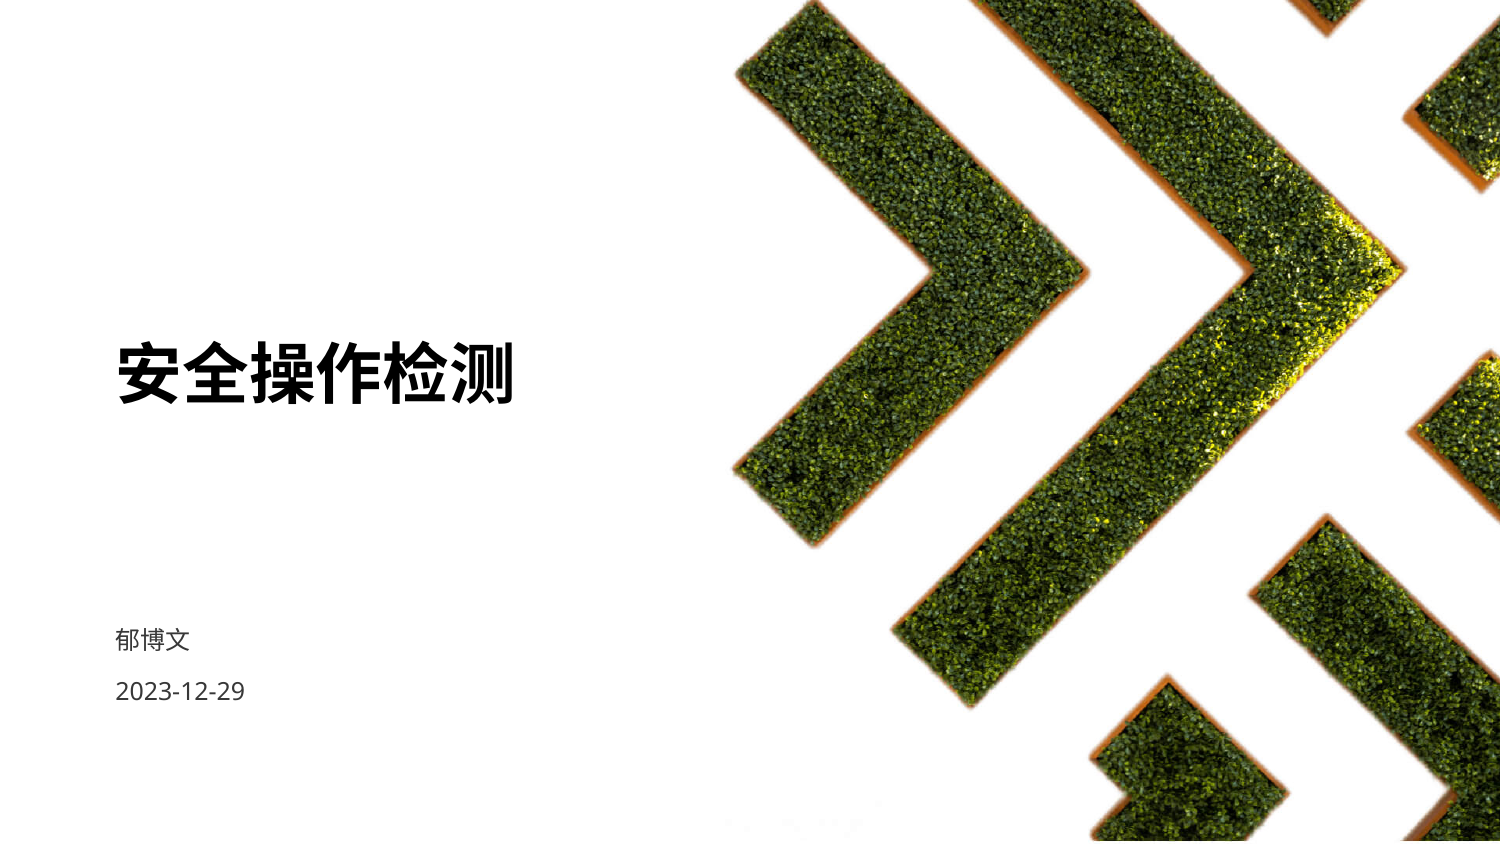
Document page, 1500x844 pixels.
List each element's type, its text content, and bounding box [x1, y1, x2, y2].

text_box 安全操作检测 [100, 199, 742, 419]
text_box 2023-12-29 [100, 667, 420, 714]
text_box 郁博文 [100, 616, 420, 662]
picture [0, 0, 1500, 844]
